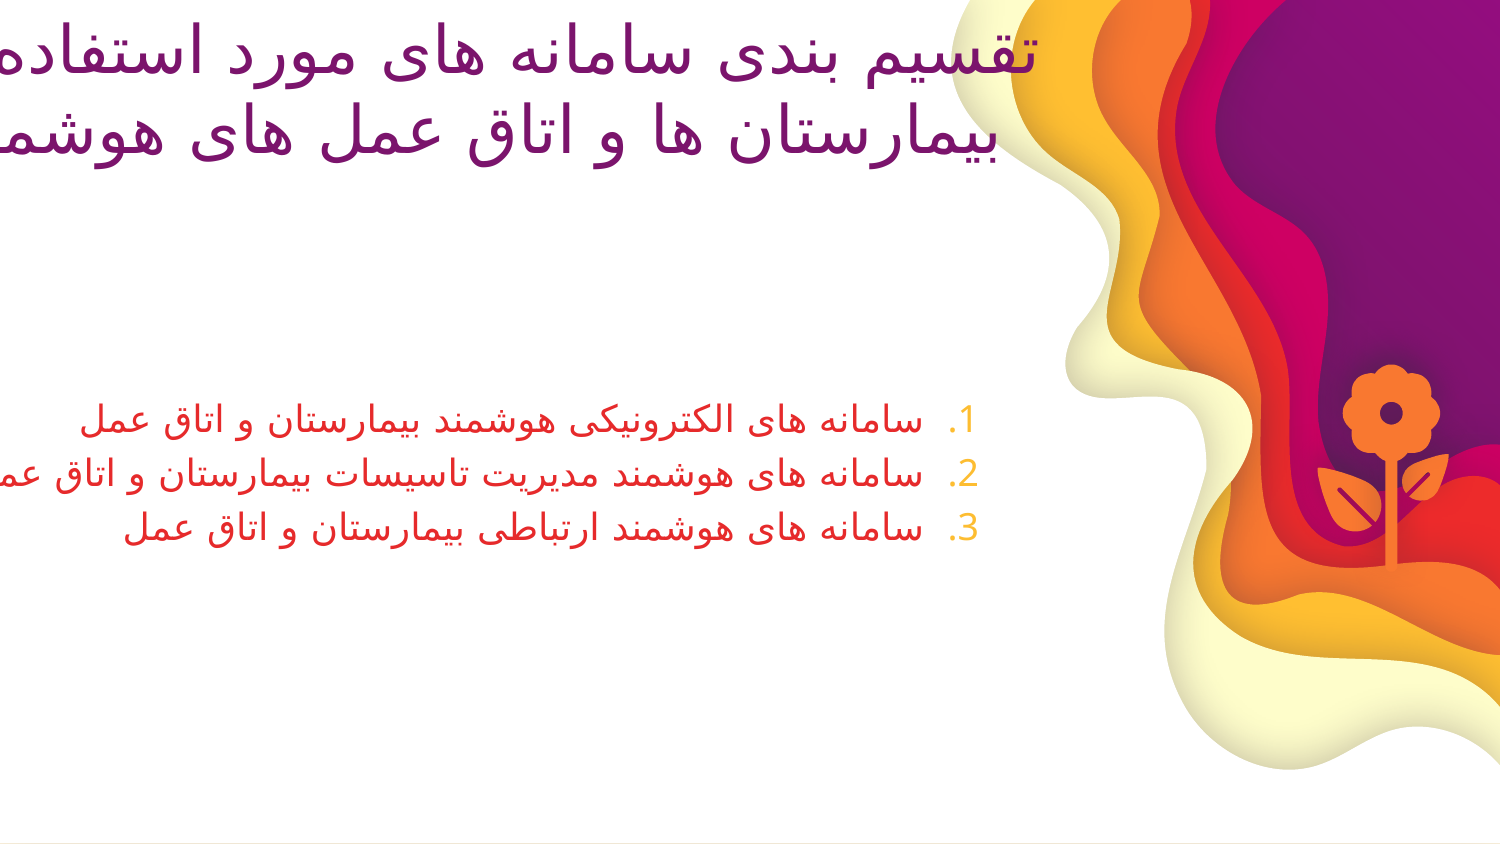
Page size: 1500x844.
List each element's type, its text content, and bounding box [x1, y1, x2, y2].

text_box سامانه های الکترونیکی هوشمند بیمارستان و اتاق عمل سامانه های هوشمند مدیریت تاسیسات بیمارستان و اتاق عمل سامانه های هوشمند ارتباطی بیمارستان و اتاق عمل [0, 378, 996, 555]
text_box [1317, 364, 1449, 572]
text_box تقسیم بندی سامانه های مورد استفاده در بیمارستان ها و اتاق عمل های هوشمند [0, 0, 1057, 175]
